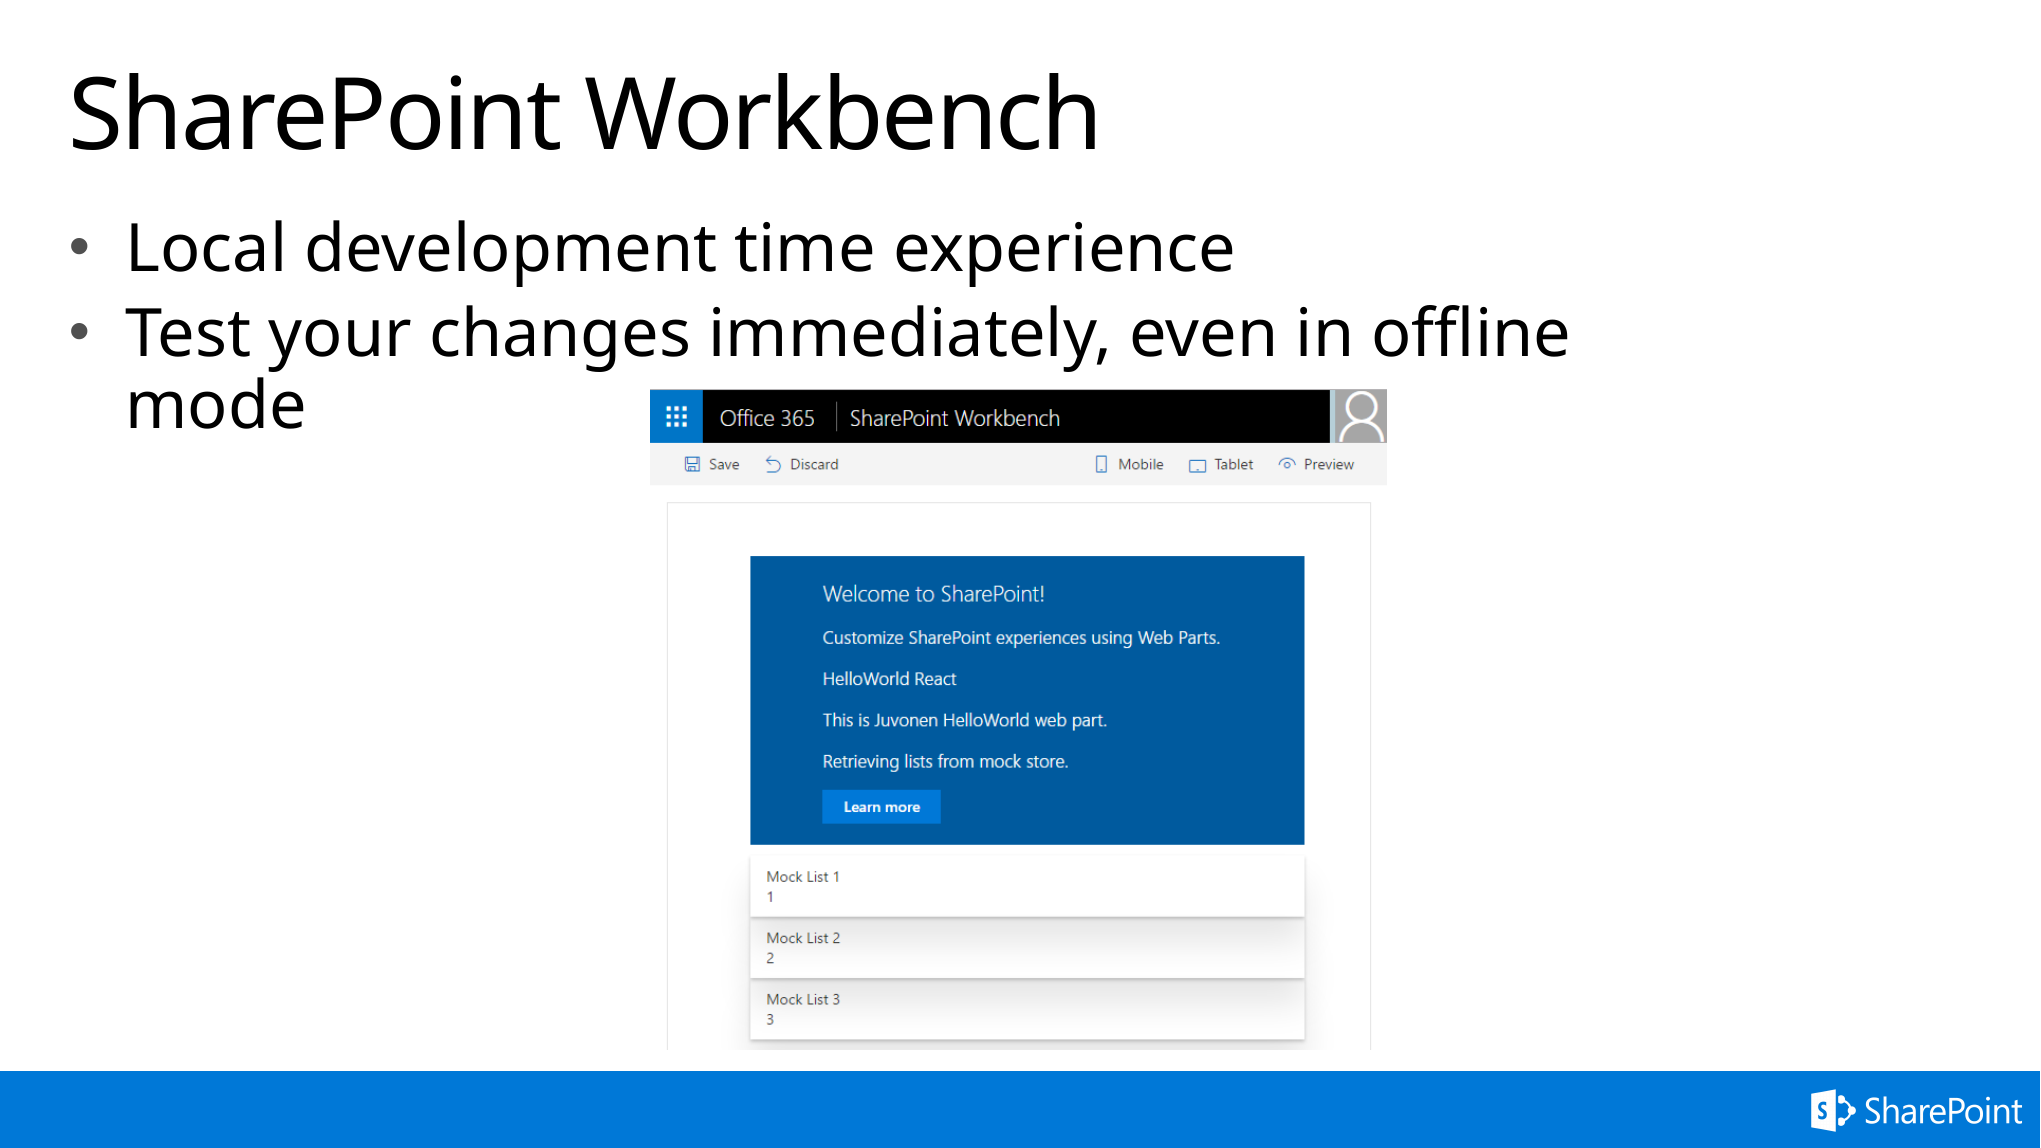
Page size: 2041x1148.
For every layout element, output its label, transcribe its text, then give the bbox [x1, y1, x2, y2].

picture [649, 389, 1387, 1050]
title SharePoint Workbench [45, 48, 1996, 199]
picture [1793, 1071, 2040, 1148]
list Local development time experience Test your changes immediately, even in offline mode [45, 199, 1710, 480]
